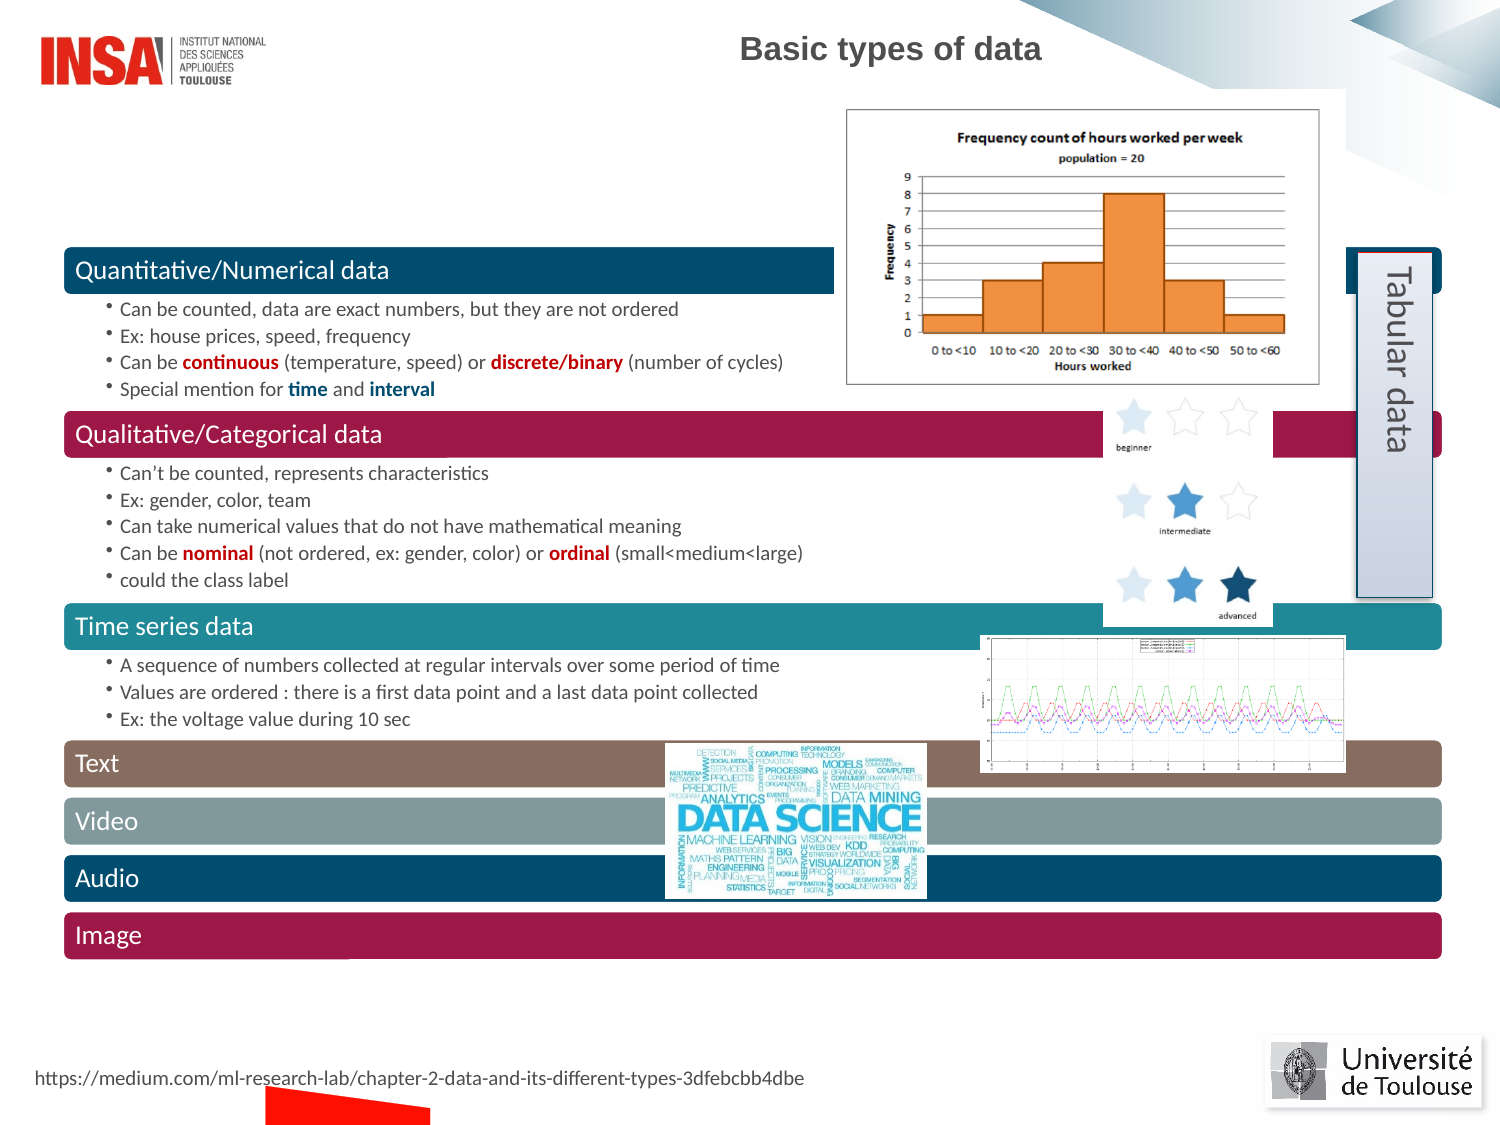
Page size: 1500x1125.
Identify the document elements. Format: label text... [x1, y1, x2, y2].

picture [980, 635, 1346, 773]
picture [1253, 1023, 1499, 1125]
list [61, 218, 1445, 988]
picture [834, 89, 1346, 627]
list Basic types of data [301, 20, 1058, 90]
picture [41, 36, 266, 85]
text_box https://medium.com/ml-research-lab/chapter-2-data-and-its-different-types-3dfebcbb4dbe [19, 1057, 1026, 1098]
picture [665, 743, 927, 898]
